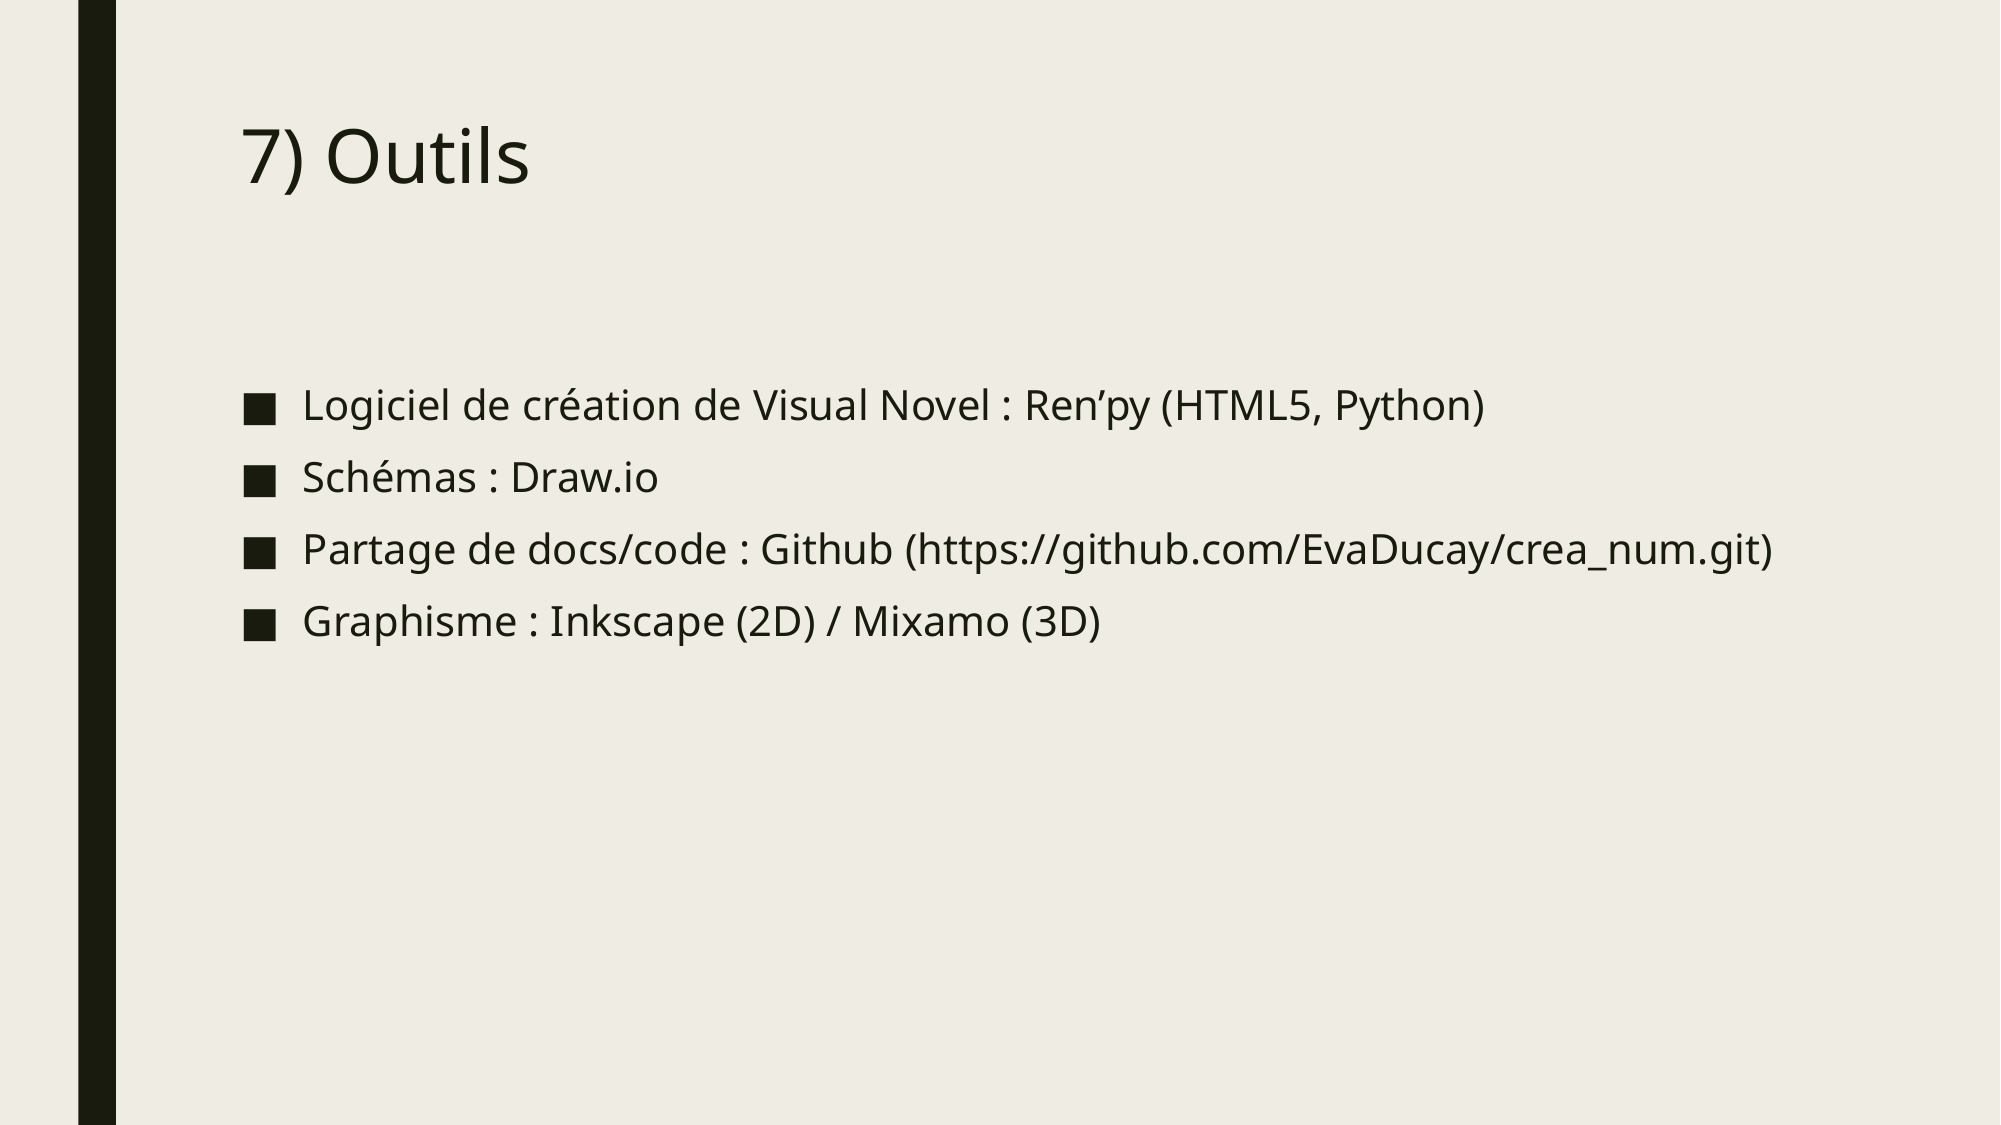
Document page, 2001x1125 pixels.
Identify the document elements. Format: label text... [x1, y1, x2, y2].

title 7) Outils [225, 112, 1800, 228]
list Logiciel de création de Visual Novel : Ren’py (HTML5, Python) Schémas : Draw.io Partage de docs/code : Github (https://github.com/EvaDucay/crea_num.git) Graphisme : Inkscape (2D) / Mixamo (3D) [225, 375, 1800, 963]
